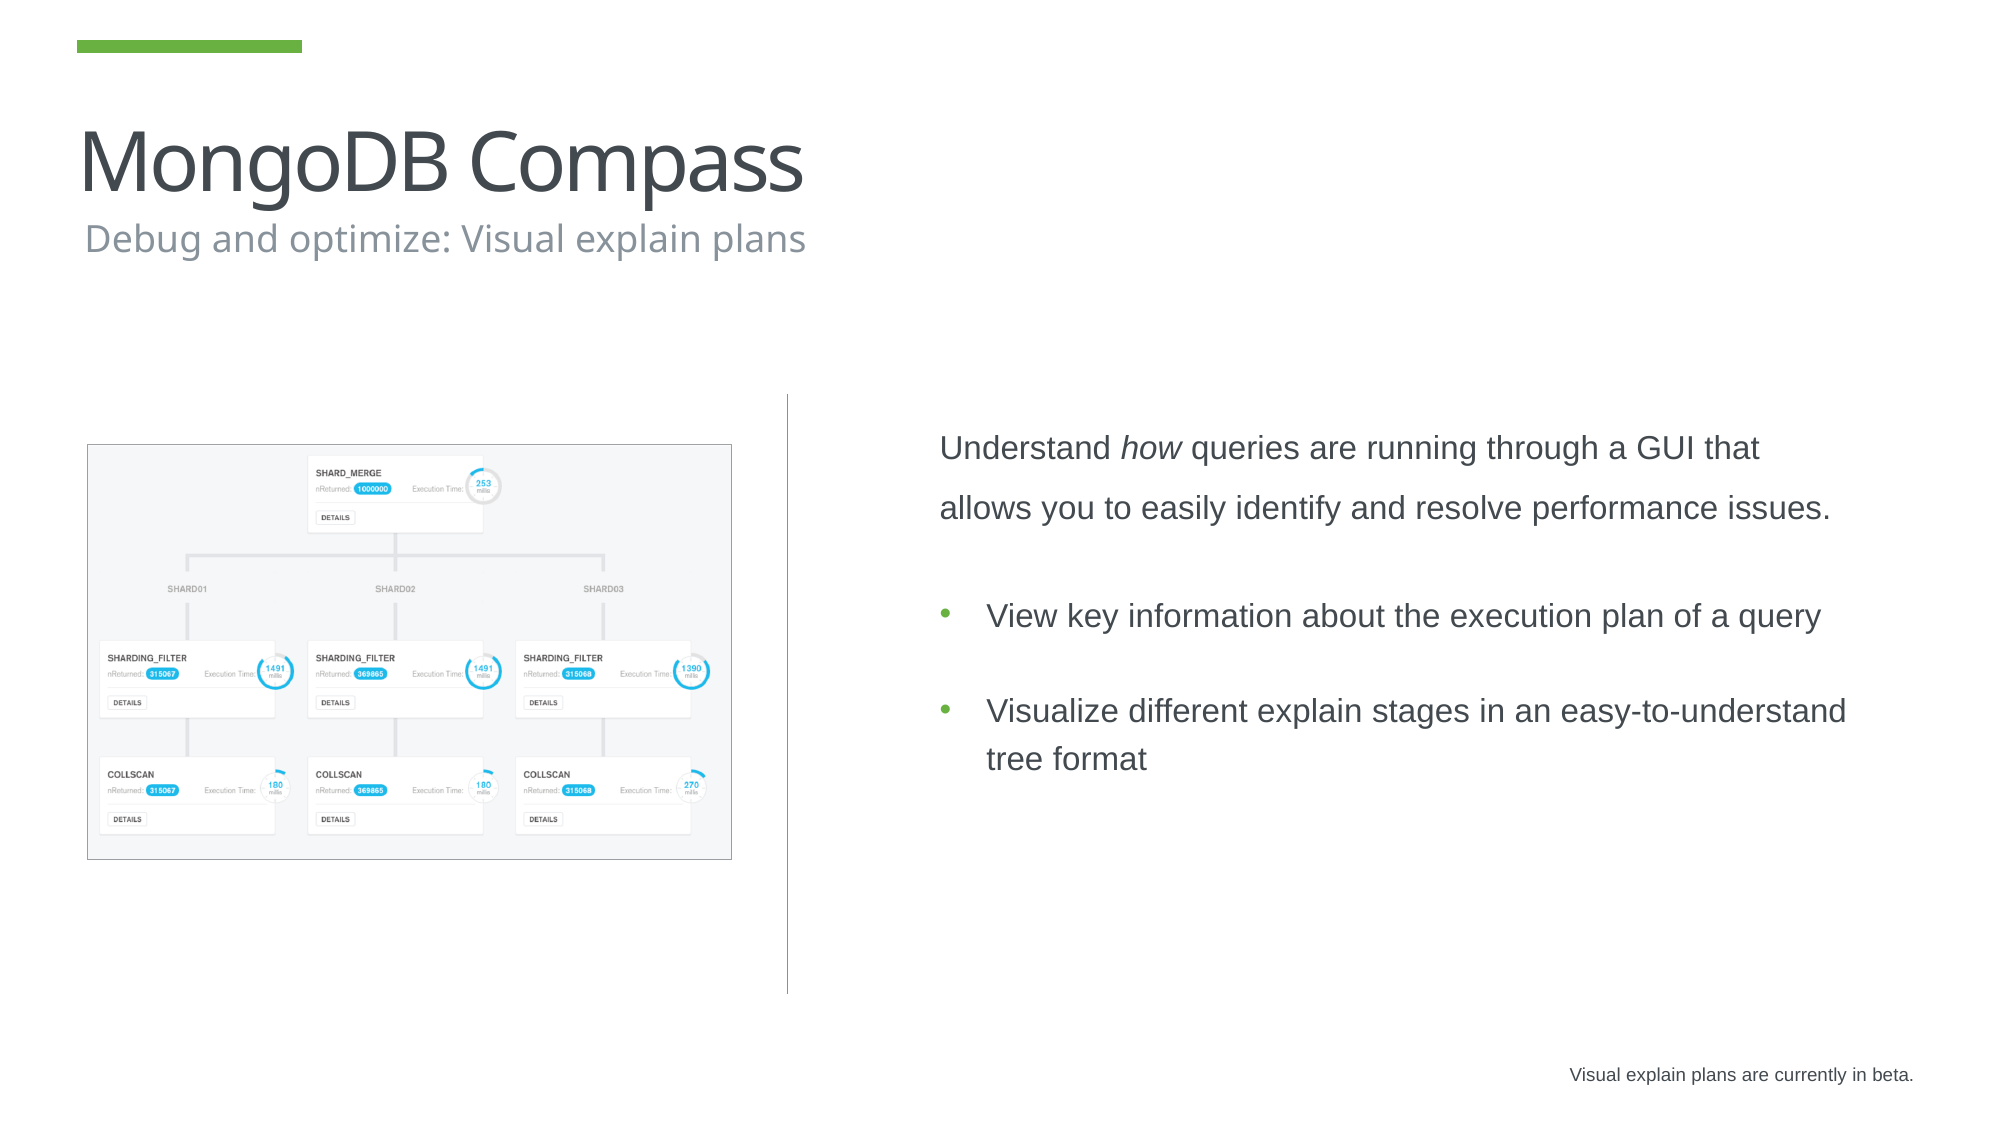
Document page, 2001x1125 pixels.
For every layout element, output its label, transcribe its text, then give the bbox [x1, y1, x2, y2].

text_box Visual explain plans are currently in beta. [789, 1054, 1940, 1092]
text_box Understand how queries are running through a GUI that allows you to easily identify and resolve performance issues. View key information about the execution plan of a query Visualize different explain stages in an easy-to-understand tree format [924, 393, 1874, 1017]
text_box Debug and optimize: Visual explain plans [69, 144, 1169, 332]
title MongoDB Compass [62, 0, 1975, 218]
picture [87, 444, 732, 860]
